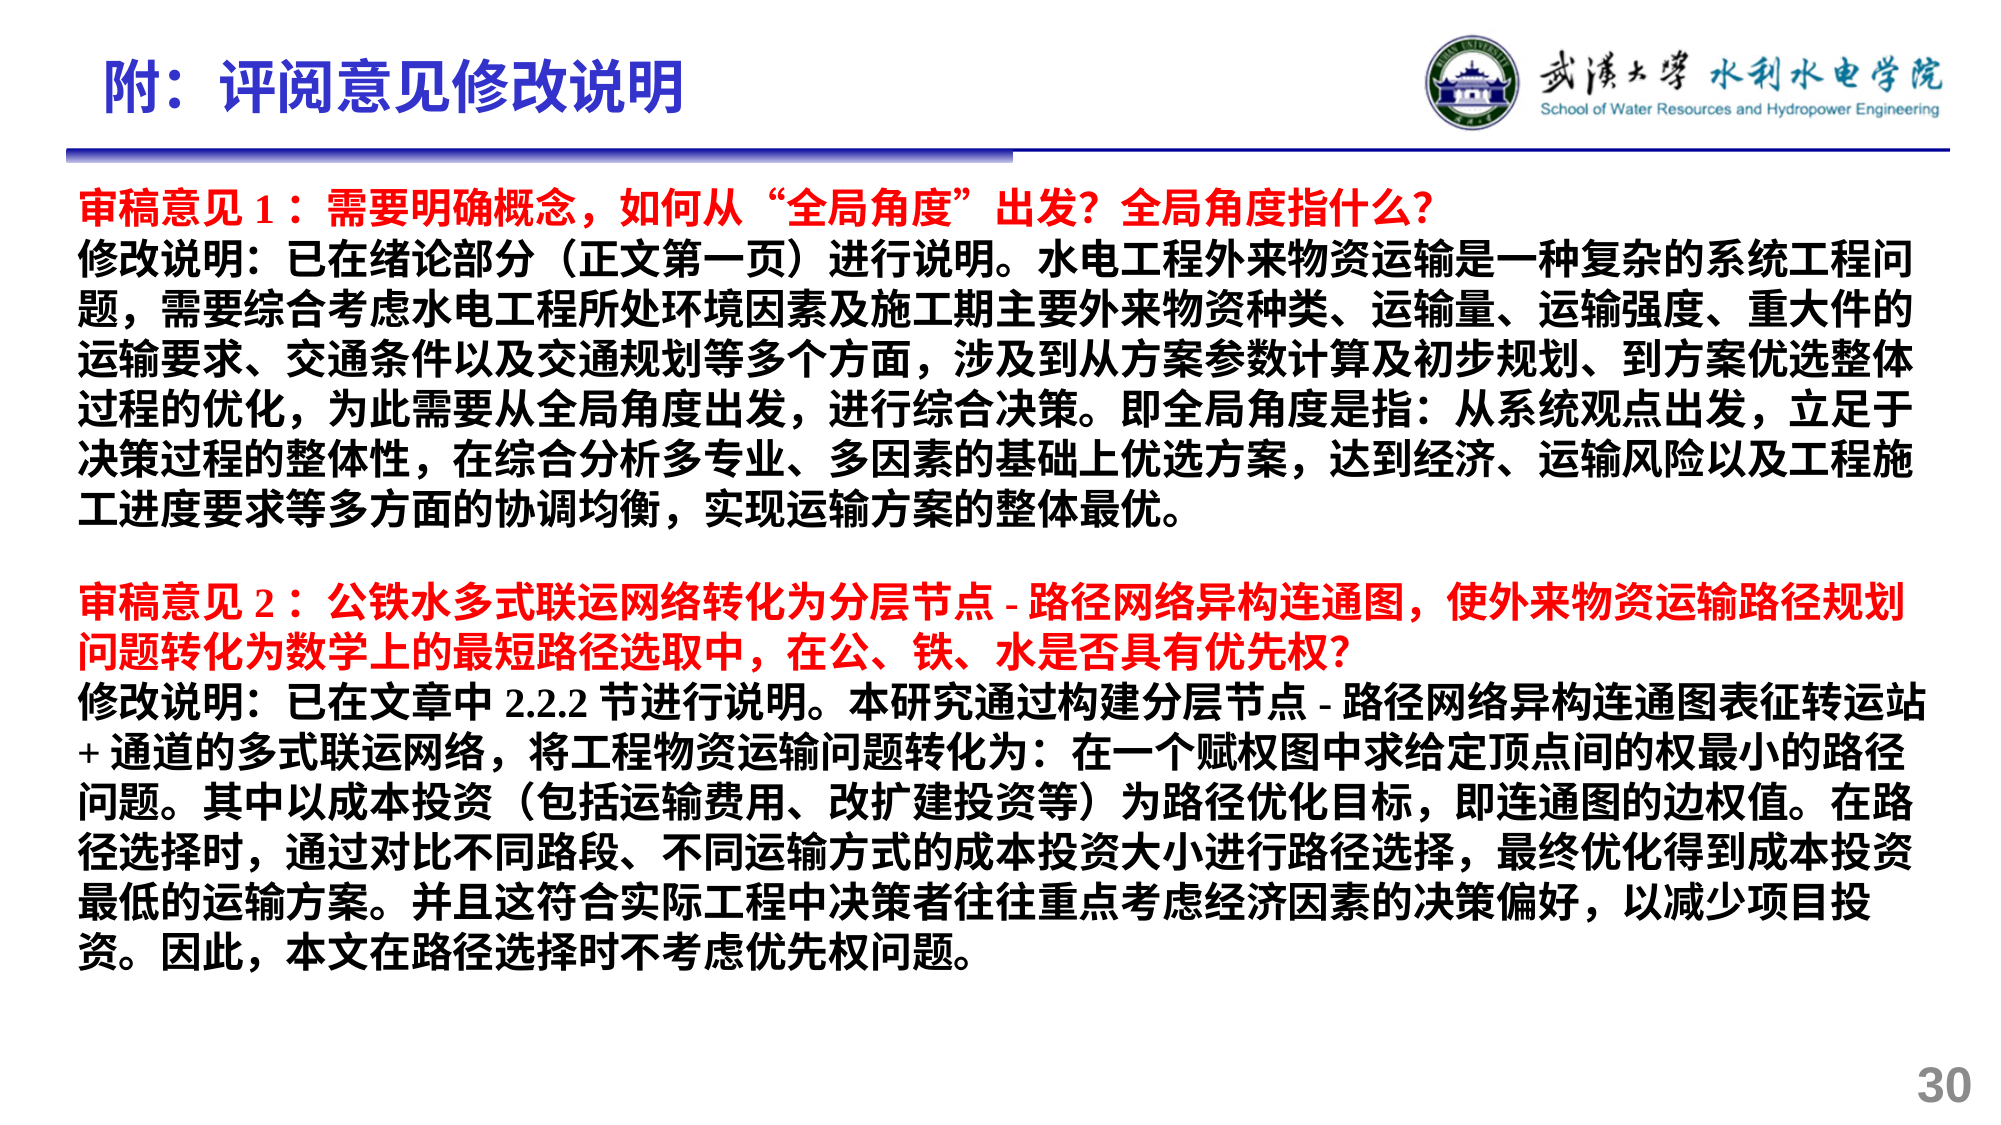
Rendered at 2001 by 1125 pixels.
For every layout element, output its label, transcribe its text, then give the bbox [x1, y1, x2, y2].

text_box 审稿意见2：公铁水多式联运网络转化为分层节点-路径网络异构连通图，使外来物资运输路径规划问题转化为数学上的最短路径选取中，在公、铁、水是否具有优先权？ 修改说明：已在文章中2.2.2节进行说明。本研究通过构建分层节点-路径网络异构连通图表征转运站+通道的多式联运网络，将工程物资运输问题转化为：在一个赋权图中求给定顶点间的权最小的路径问题。其中以成本投资（包括运输费用、改扩建投资等）为路径优化目标，即连通图的边权值。在路径选择时，通过对比不同路段、不同运输方式的成本投资大小进行路径选择，最终优化得到成本投资最低的运输方案。并且这符合实际工程中决策者往往重点考虑经济因素的决策偏好，以减少项目投资。因此，本文在路径选择时不考虑优先权问题。 [62, 568, 1950, 984]
slide_number 30 [1537, 1052, 1988, 1113]
text_box 审稿意见1：需要明确概念，如何从“全局角度”出发？全局角度指什么？ 修改说明：已在绪论部分（正文第一页）进行说明。水电工程外来物资运输是一种复杂的系统工程问题，需要综合考虑水电工程所处环境因素及施工期主要外来物资种类、运输量、运输强度、重大件的运输要求、交通条件以及交通规划等多个方面，涉及到从方案参数计算及初步规划、到方案优选整体过程的优化，为此需要从全局角度出发，进行综合决策。即全局角度是指：从系统观点出发，立足于决策过程的整体性，在综合分析多专业、多因素的基础上优选方案，达到经济、运输风险以及工程施工进度要求等多方面的协调均衡，实现运输方案的整体最优。 [62, 174, 1950, 540]
text_box 附：评阅意见修改说明 [87, 42, 1025, 128]
picture [1384, 25, 2000, 138]
